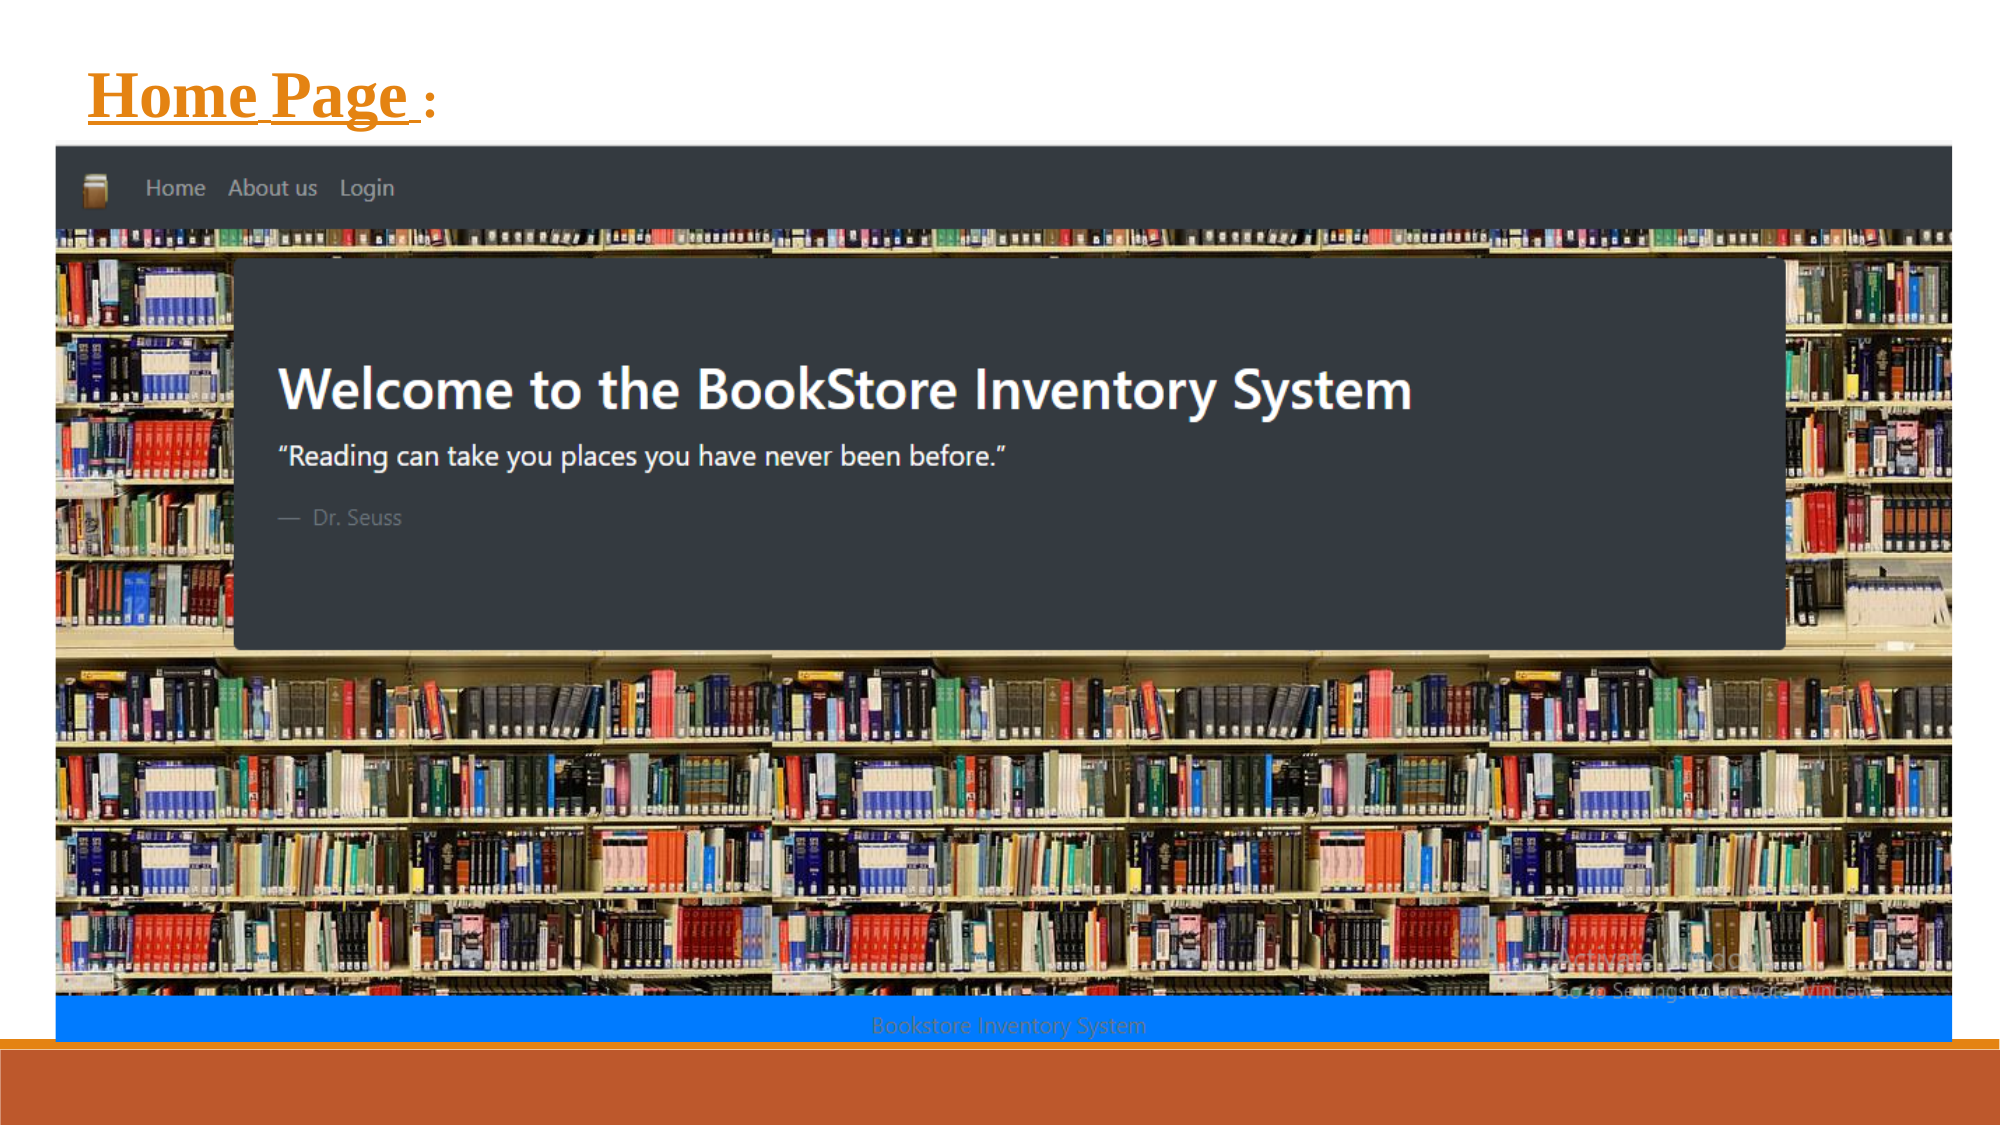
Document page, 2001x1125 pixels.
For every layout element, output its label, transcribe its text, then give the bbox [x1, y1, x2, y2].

picture [55, 140, 1953, 1043]
text_box Home Page : [72, 43, 771, 136]
